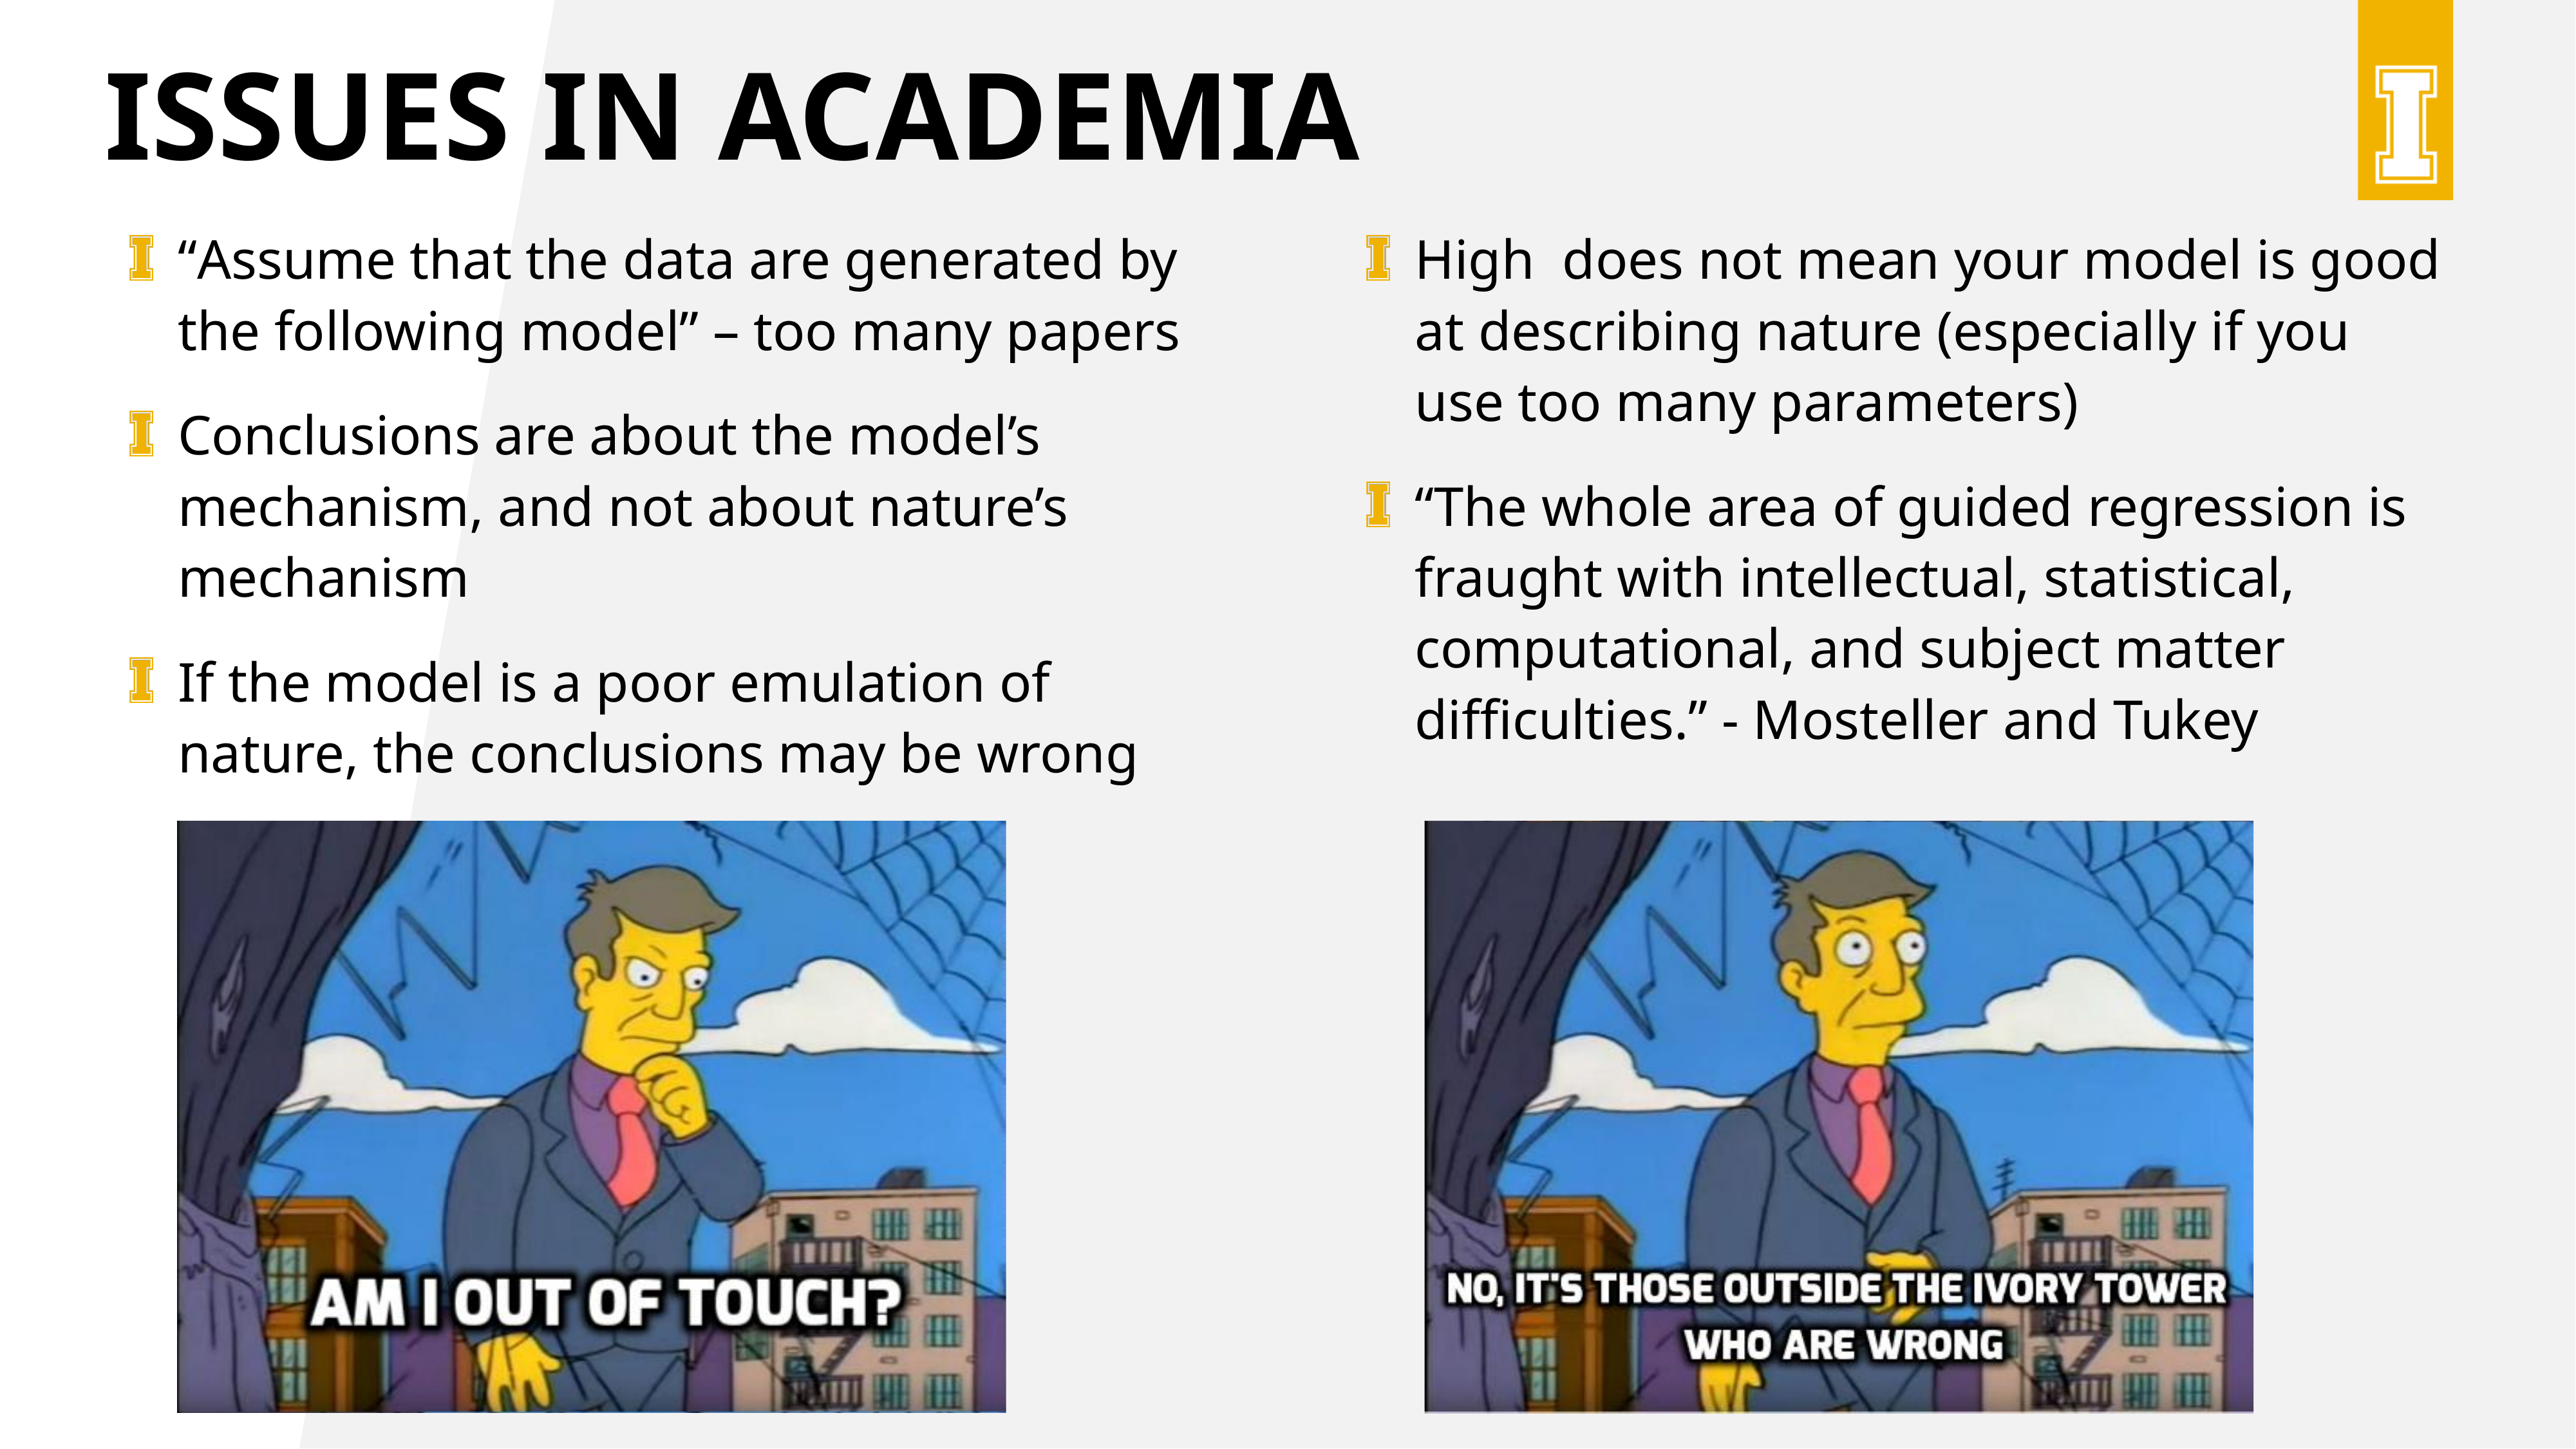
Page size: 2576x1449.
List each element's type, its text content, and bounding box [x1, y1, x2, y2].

picture [176, 820, 1006, 1413]
picture [1366, 481, 1390, 527]
picture [129, 411, 153, 456]
picture [1366, 235, 1390, 281]
title Issues IN academia [104, 56, 2326, 185]
picture [129, 235, 153, 281]
picture [129, 657, 153, 703]
list “Assume that the data are generated by the following model” – too many papers Conclusions are about the model’s mechanism, and not about nature’s mechanism If the model is a poor emulation of nature, the conclusions may be wrong [129, 219, 1192, 784]
picture [1424, 820, 2254, 1414]
